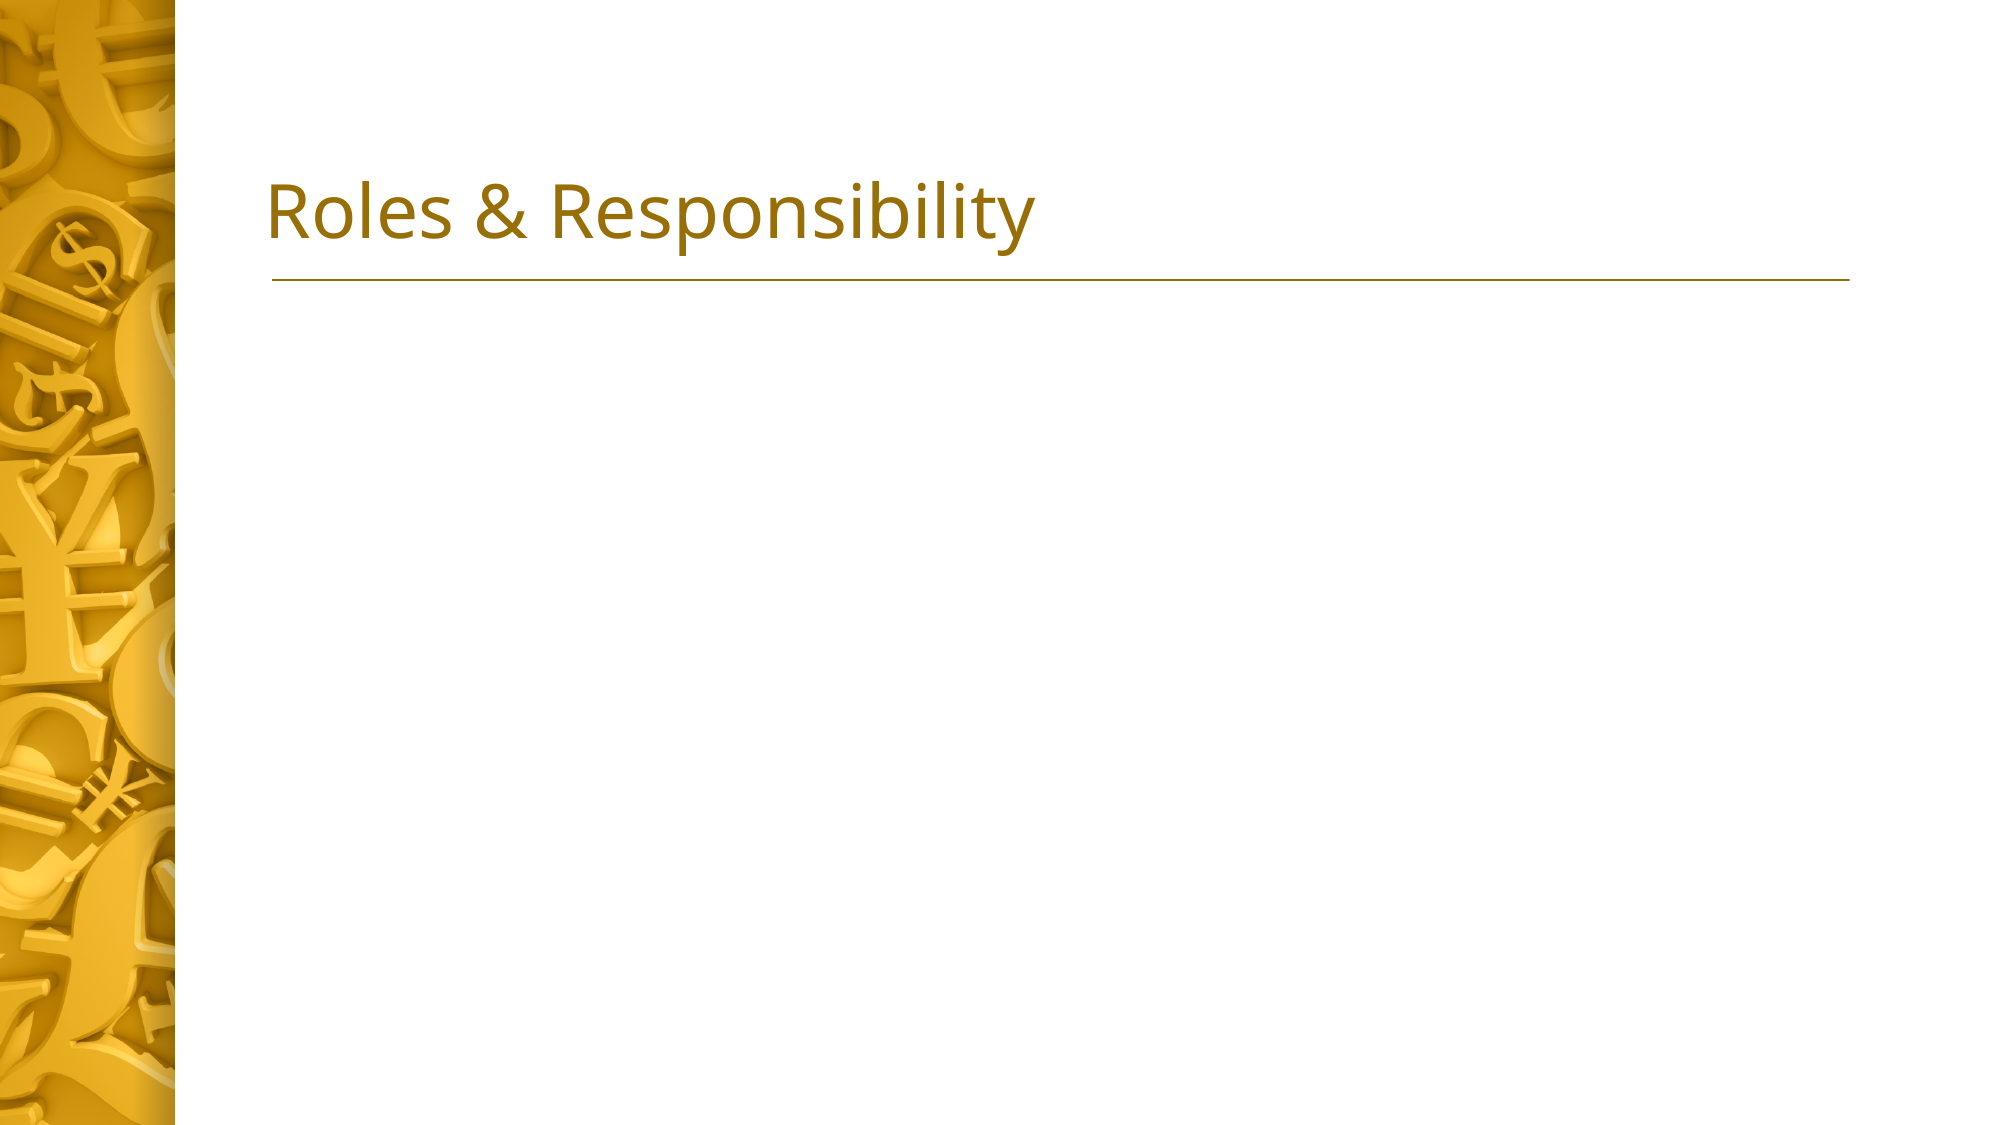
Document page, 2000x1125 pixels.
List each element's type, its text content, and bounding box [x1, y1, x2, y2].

picture [0, 0, 175, 1125]
title Roles & Responsibility [249, 62, 1863, 263]
